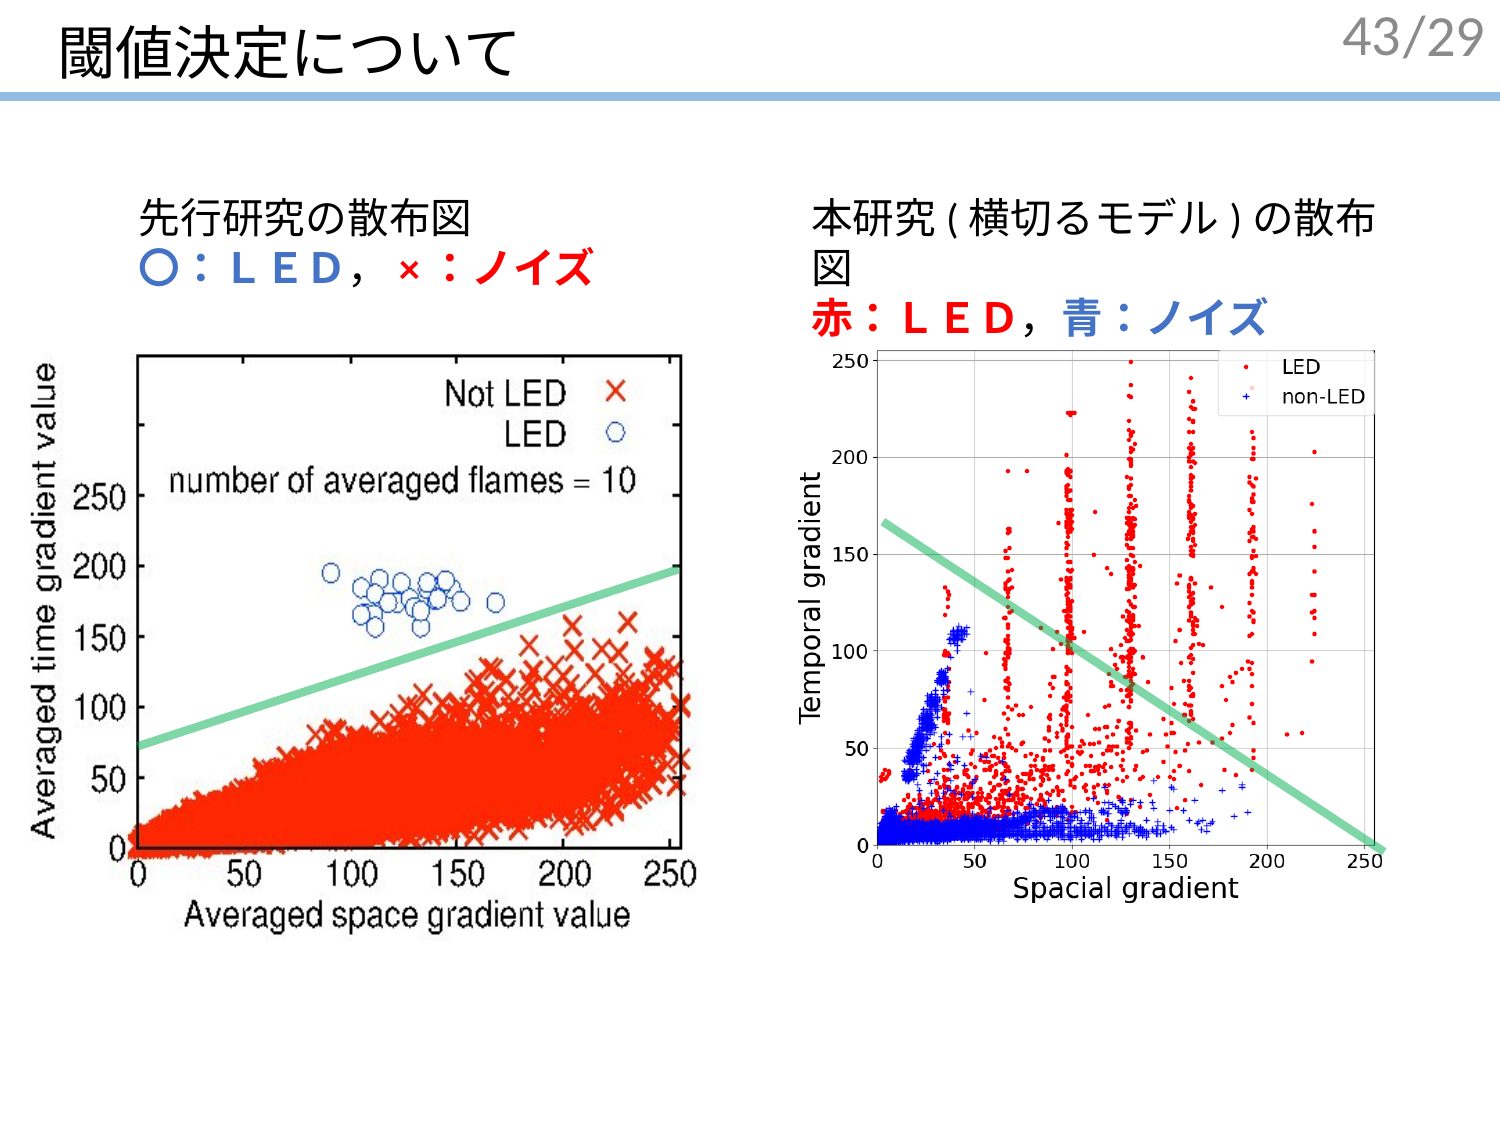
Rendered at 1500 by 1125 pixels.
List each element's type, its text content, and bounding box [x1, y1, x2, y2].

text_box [20, 353, 699, 941]
text_box 本研究(横切るモデル)の散布図 赤：ＬＥＤ，青：ノイズ [796, 184, 1405, 272]
slide_number 43 [1078, 2, 1417, 63]
text_box 先行研究の散布図 〇：ＬＥＤ，×：ノイズ [123, 184, 750, 300]
title 閾値決定について [42, 0, 1458, 112]
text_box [882, 521, 1385, 852]
picture [796, 272, 1438, 915]
